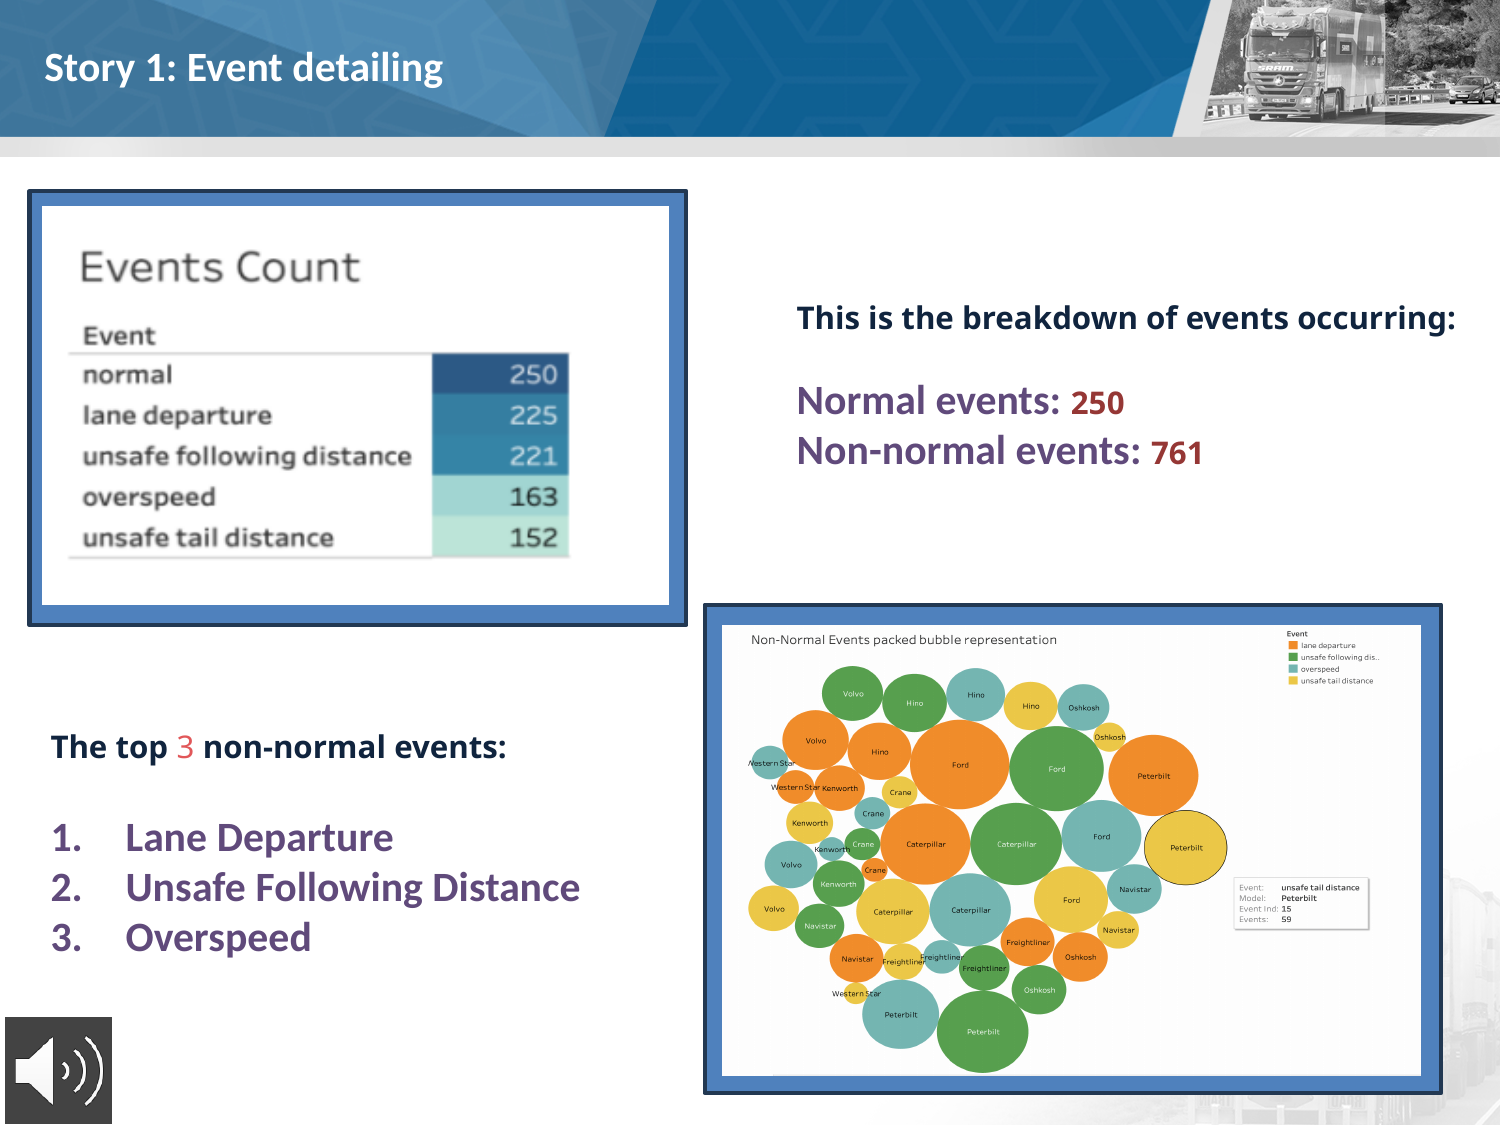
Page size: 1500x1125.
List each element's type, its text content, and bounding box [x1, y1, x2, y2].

text_box [703, 603, 1443, 1095]
text_box This is the breakdown of events occurring: Normal events: 250 Non-normal events: 761 [781, 290, 1500, 481]
text_box The top 3 non-normal events: Lane Departure Unsafe Following Distance Overspeed [35, 720, 687, 968]
title Story 1: Event detailing [29, 0, 1287, 130]
text_box [27, 189, 688, 627]
picture [0, 0, 1500, 1125]
